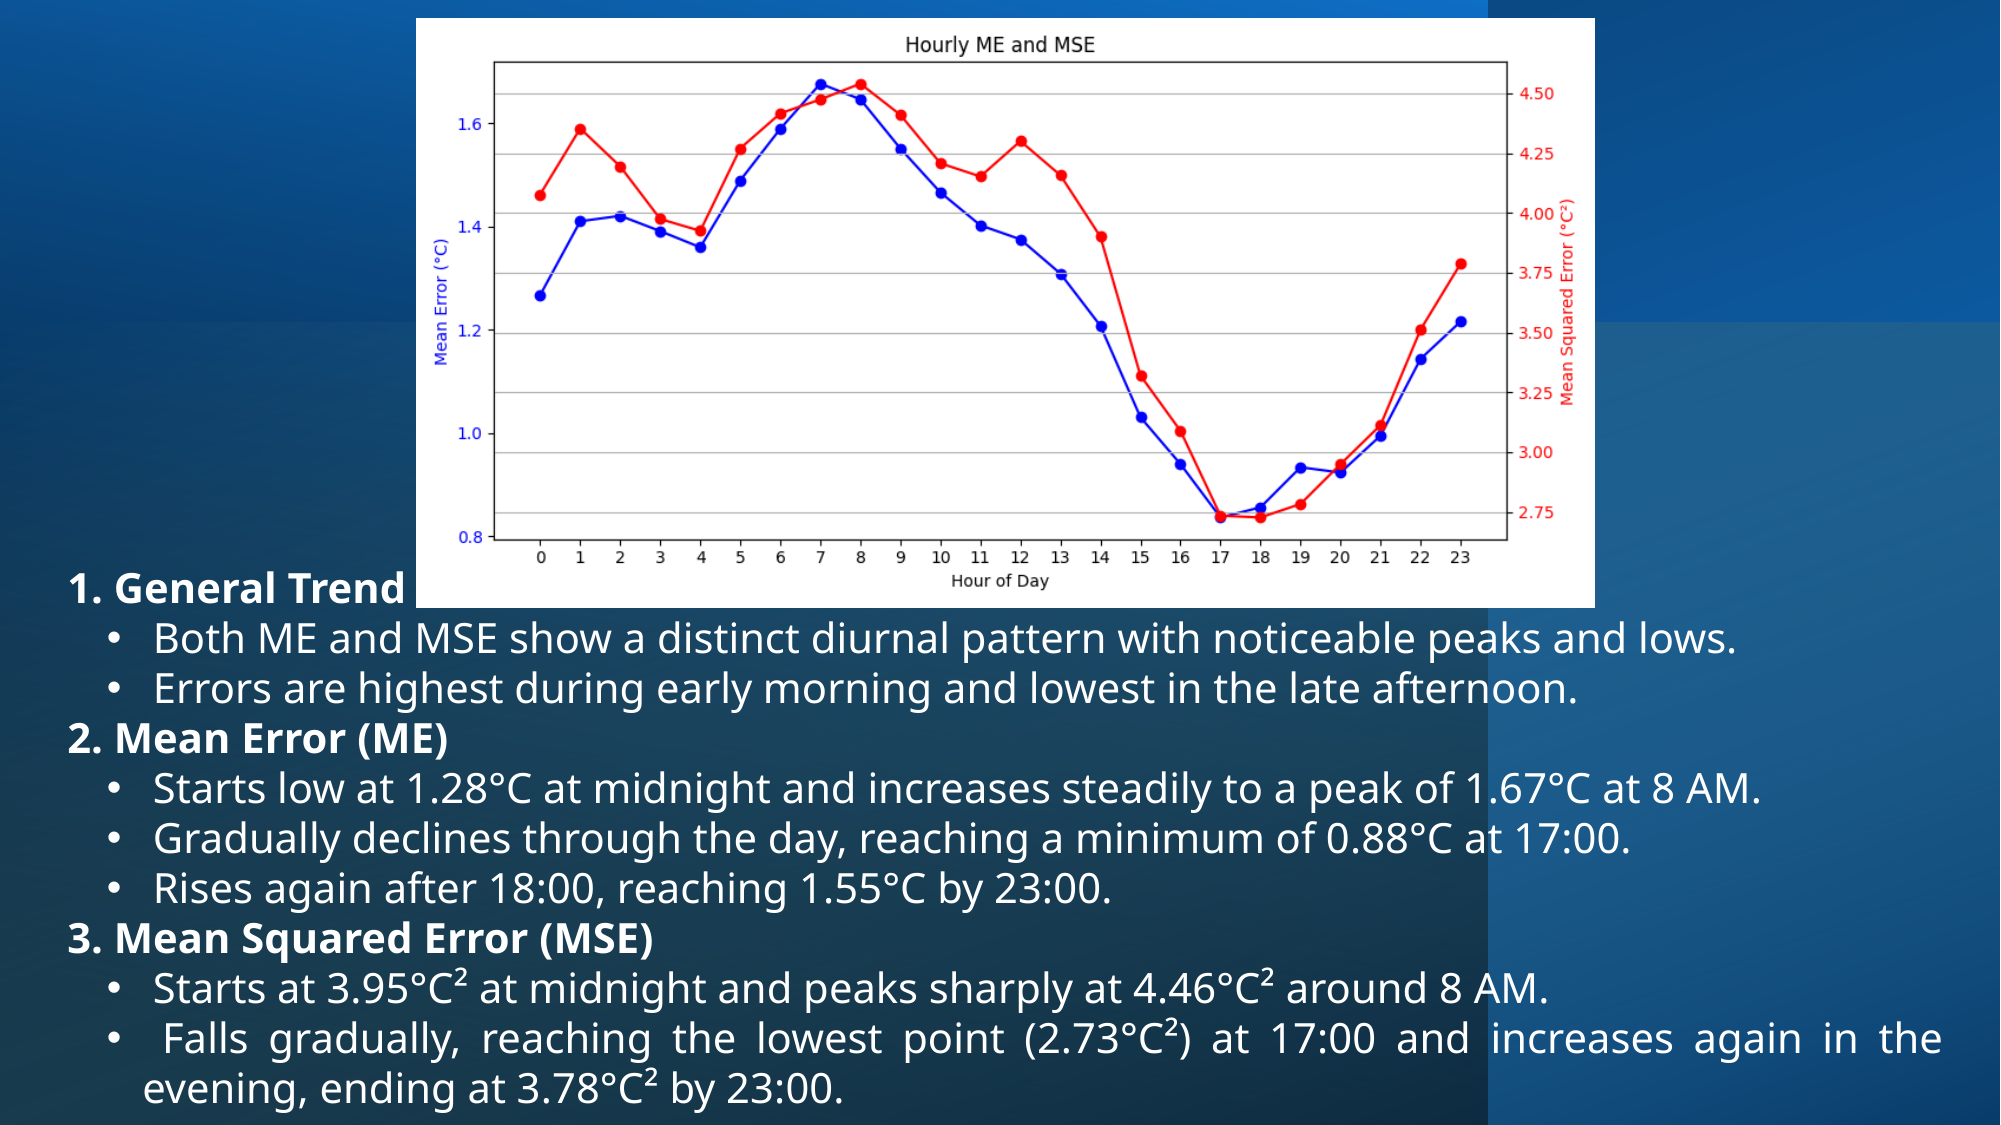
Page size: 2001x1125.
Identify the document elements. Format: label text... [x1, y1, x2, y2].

text_box [0, 321, 2000, 1125]
text_box [1489, 0, 2000, 321]
text_box 1. General Trend Both ME and MSE show a distinct diurnal pattern with noticeable peaks and lows. Errors are highest during early morning and lowest in the late afternoon. 2. Mean Error (ME) Starts low at 1.28°C at midnight and increases steadily to a peak of 1.67°C at 8 AM. Gradually declines through the day, reaching a minimum of 0.88°C at 17:00. Rises again after 18:00, reaching 1.55°C by 23:00. 3. Mean Squared Error (MSE) Starts at 3.95°C² at midnight and peaks sharply at 4.46°C² around 8 AM. Falls gradually, reaching the lowest point (2.73°C²) at 17:00 and increases again in the evening, ending at 3.78°C² by 23:00. [52, 554, 1959, 1120]
text_box [0, 0, 1489, 321]
picture [415, 17, 1596, 609]
